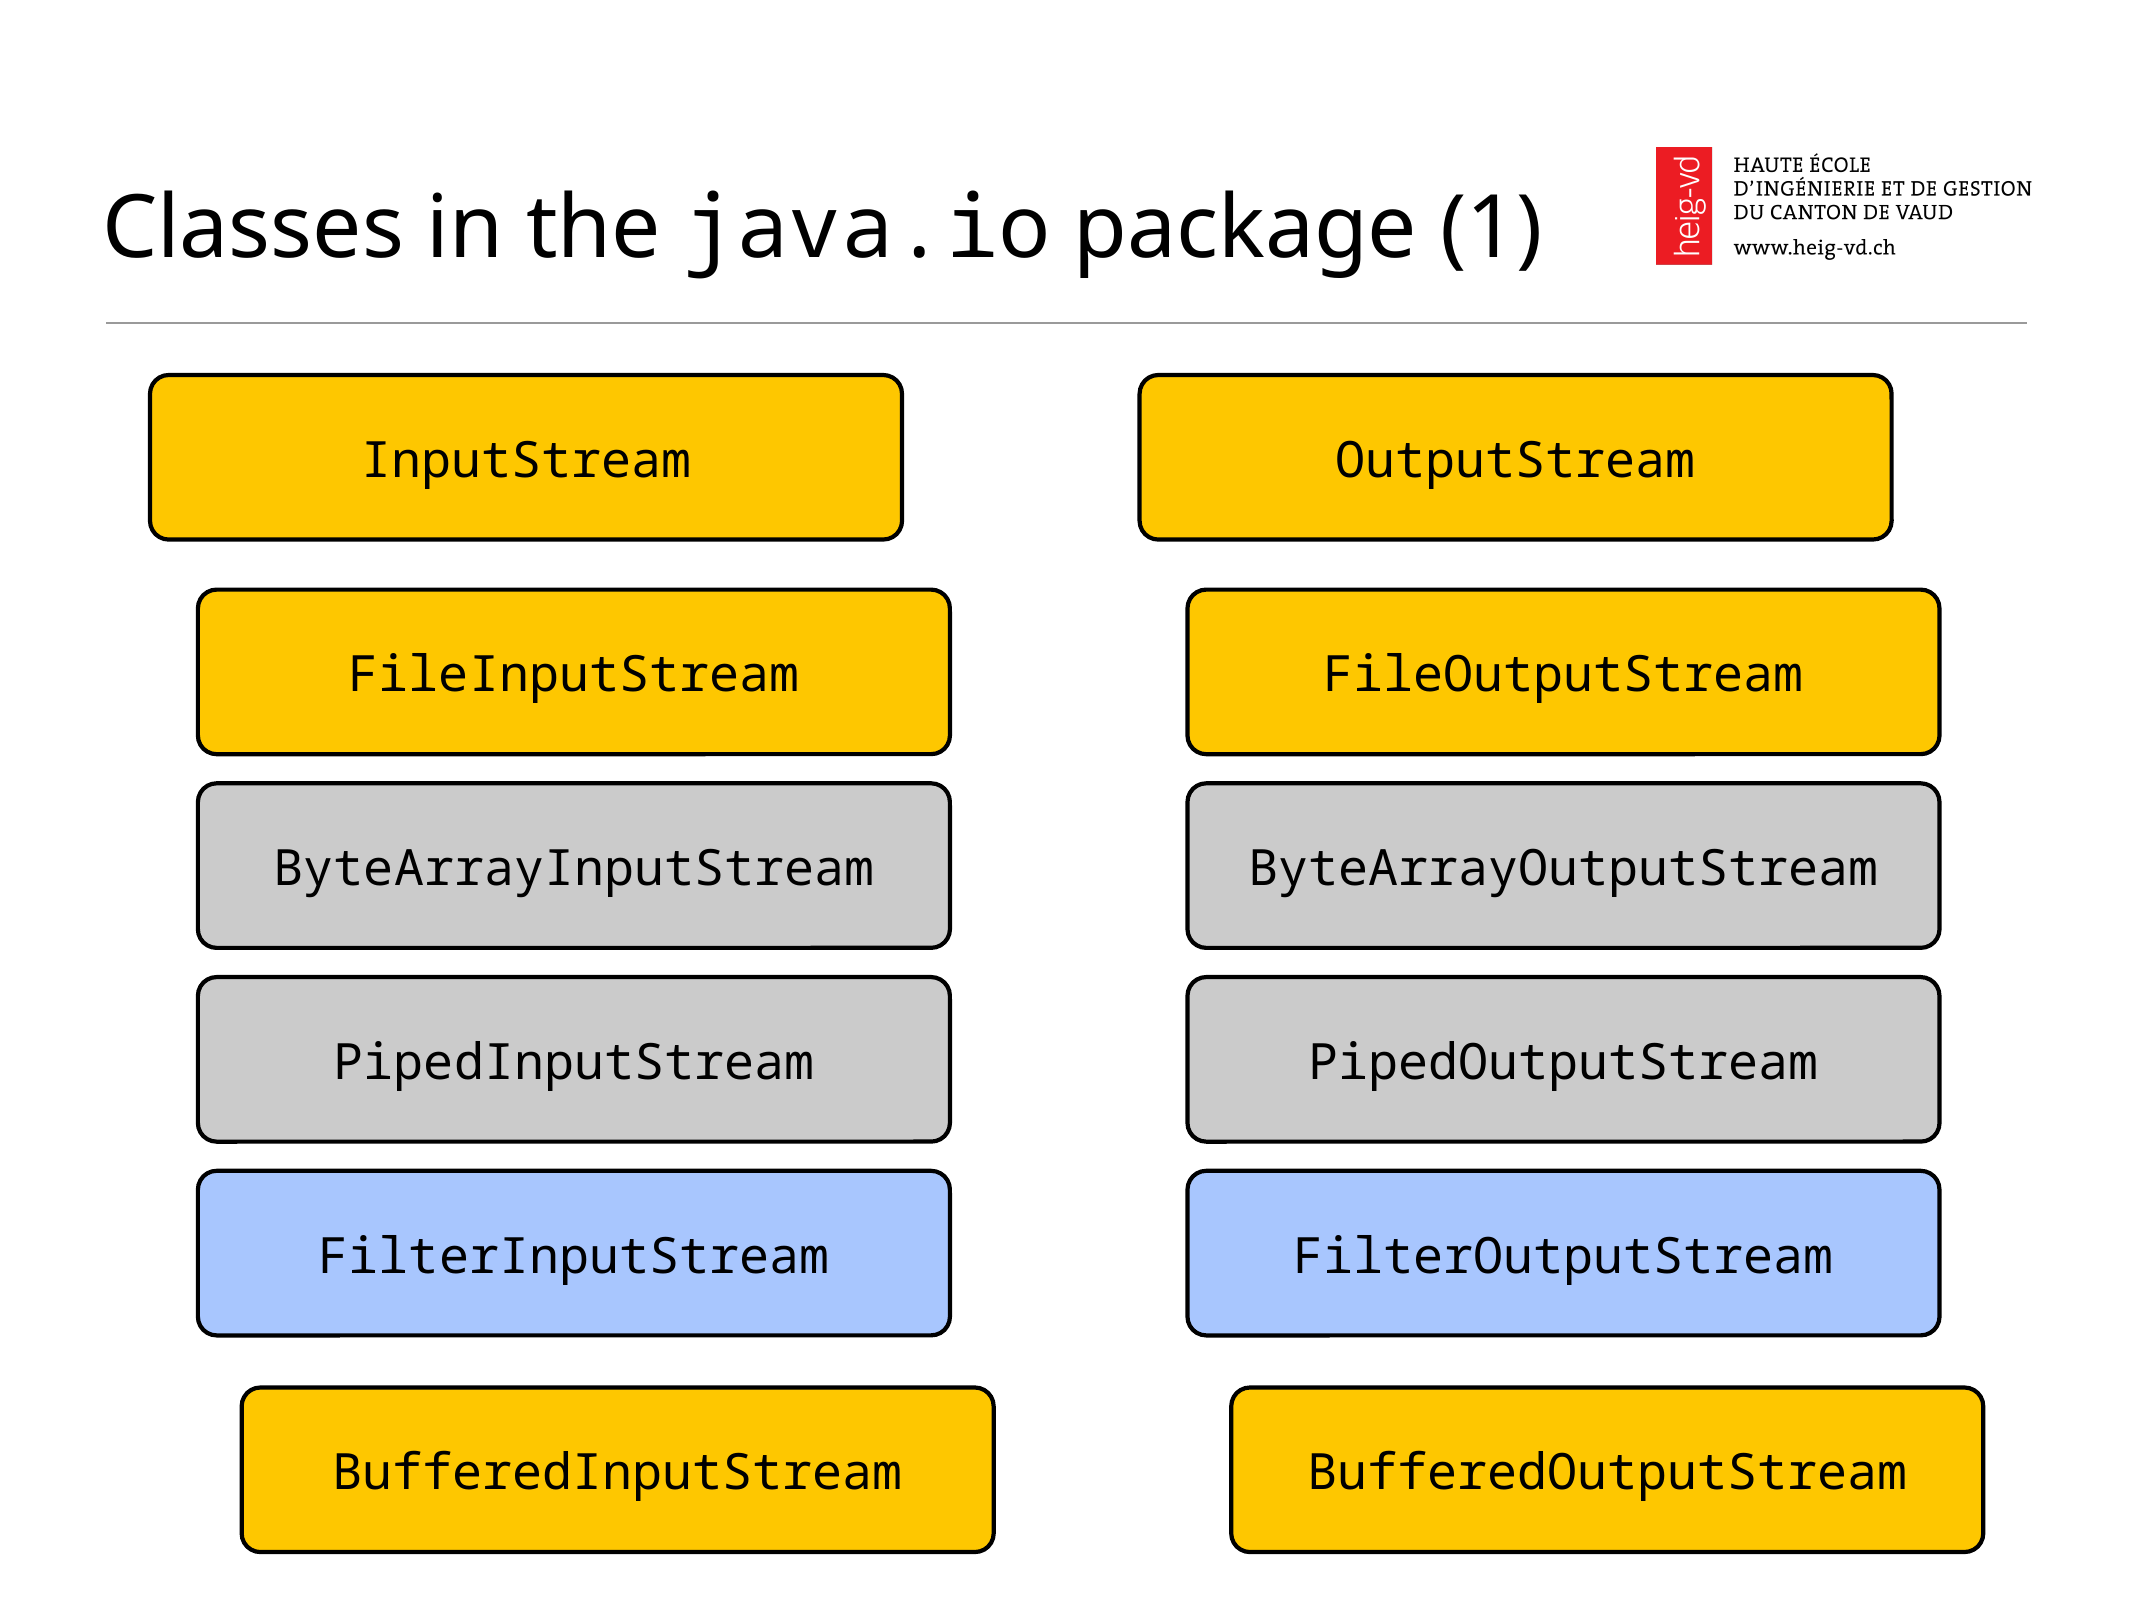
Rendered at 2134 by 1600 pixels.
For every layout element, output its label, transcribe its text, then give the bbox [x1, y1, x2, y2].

text_box ByteArrayInputStream [197, 783, 950, 948]
text_box PipedInputStream [197, 977, 950, 1142]
text_box BufferedInputStream [241, 1387, 994, 1553]
text_box FileInputStream [197, 589, 950, 755]
text_box OutputStream [1139, 375, 1892, 540]
text_box PipedOutputStream [1187, 977, 1940, 1142]
text_box ByteArrayOutputStream [1187, 783, 1940, 948]
text_box FilterOutputStream [1187, 1170, 1940, 1336]
text_box BufferedOutputStream [1231, 1387, 1984, 1553]
text_box InputStream [150, 375, 903, 540]
text_box FilterInputStream [197, 1170, 950, 1336]
title Classes in the java.io package (1) [93, 53, 2041, 284]
text_box FileOutputStream [1187, 589, 1940, 755]
